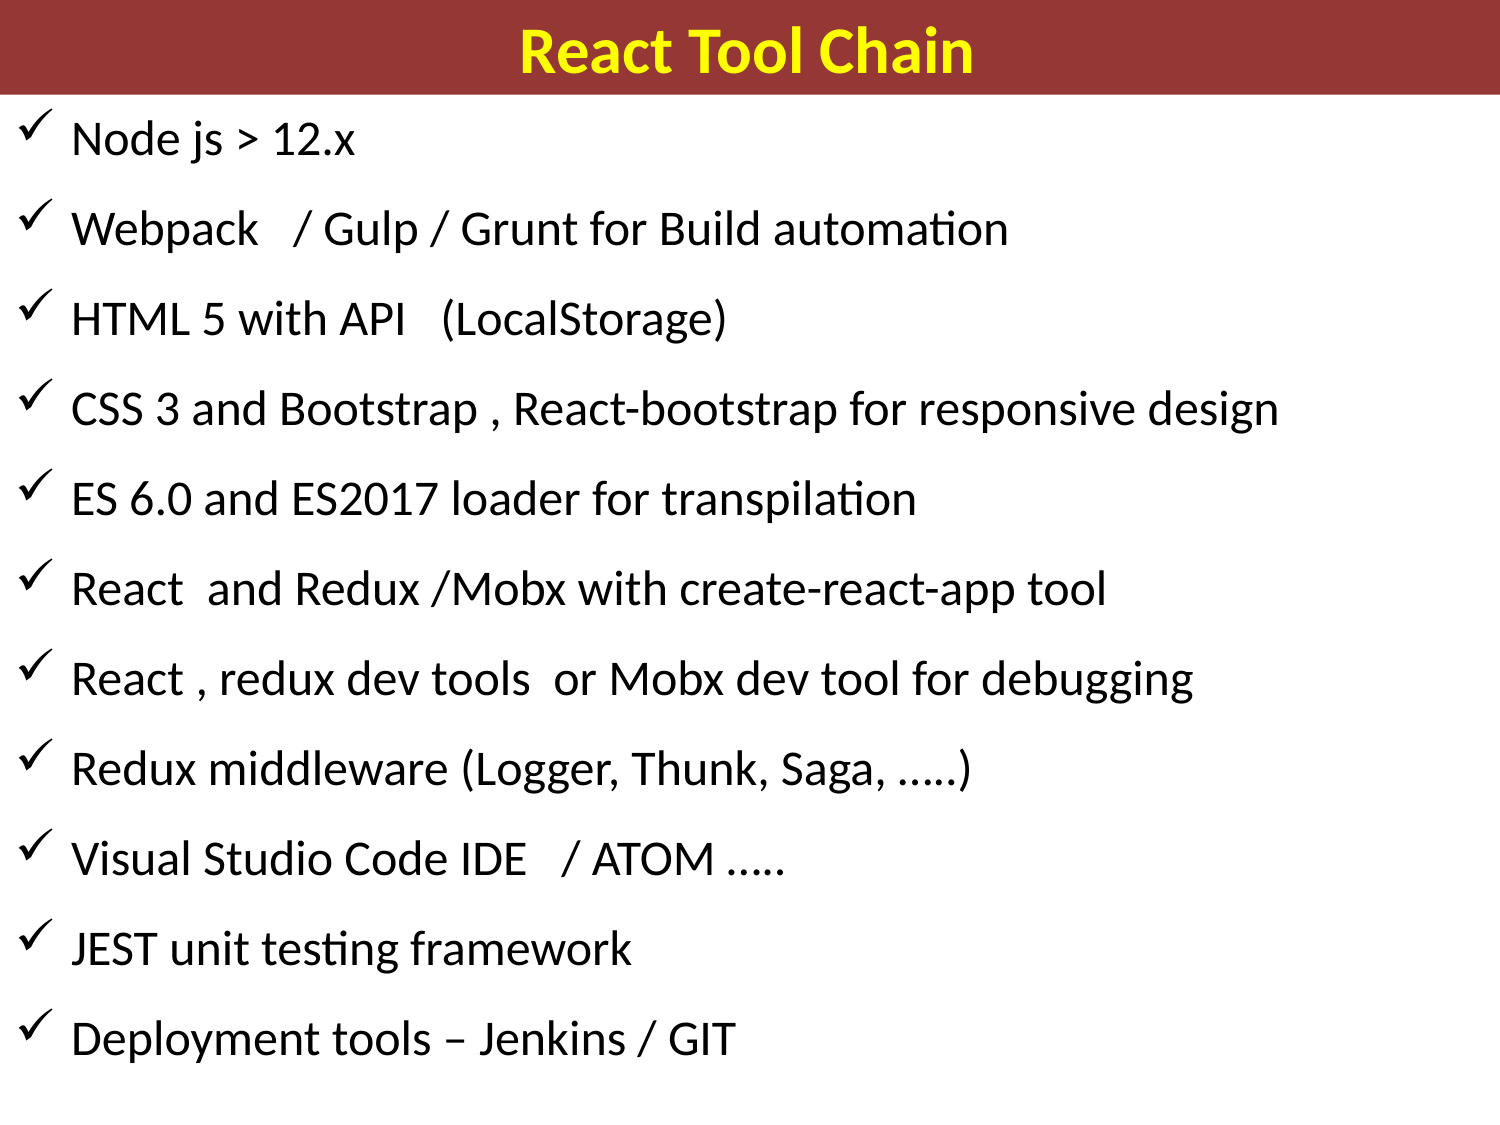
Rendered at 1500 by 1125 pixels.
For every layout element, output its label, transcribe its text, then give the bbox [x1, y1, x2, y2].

text_box Node js > 12.x Webpack / Gulp / Grunt for Build automation HTML 5 with API (LocalStorage) CSS 3 and Bootstrap , React-bootstrap for responsive design ES 6.0 and ES2017 loader for transpilation React and Redux /Mobx with create-react-app tool React , redux dev tools or Mobx dev tool for debugging Redux middleware (Logger, Thunk, Saga, …..) Visual Studio Code IDE / ATOM ….. JEST unit testing framework Deployment tools – Jenkins / GIT [0, 68, 1500, 1125]
text_box React Tool Chain [0, 0, 1500, 68]
